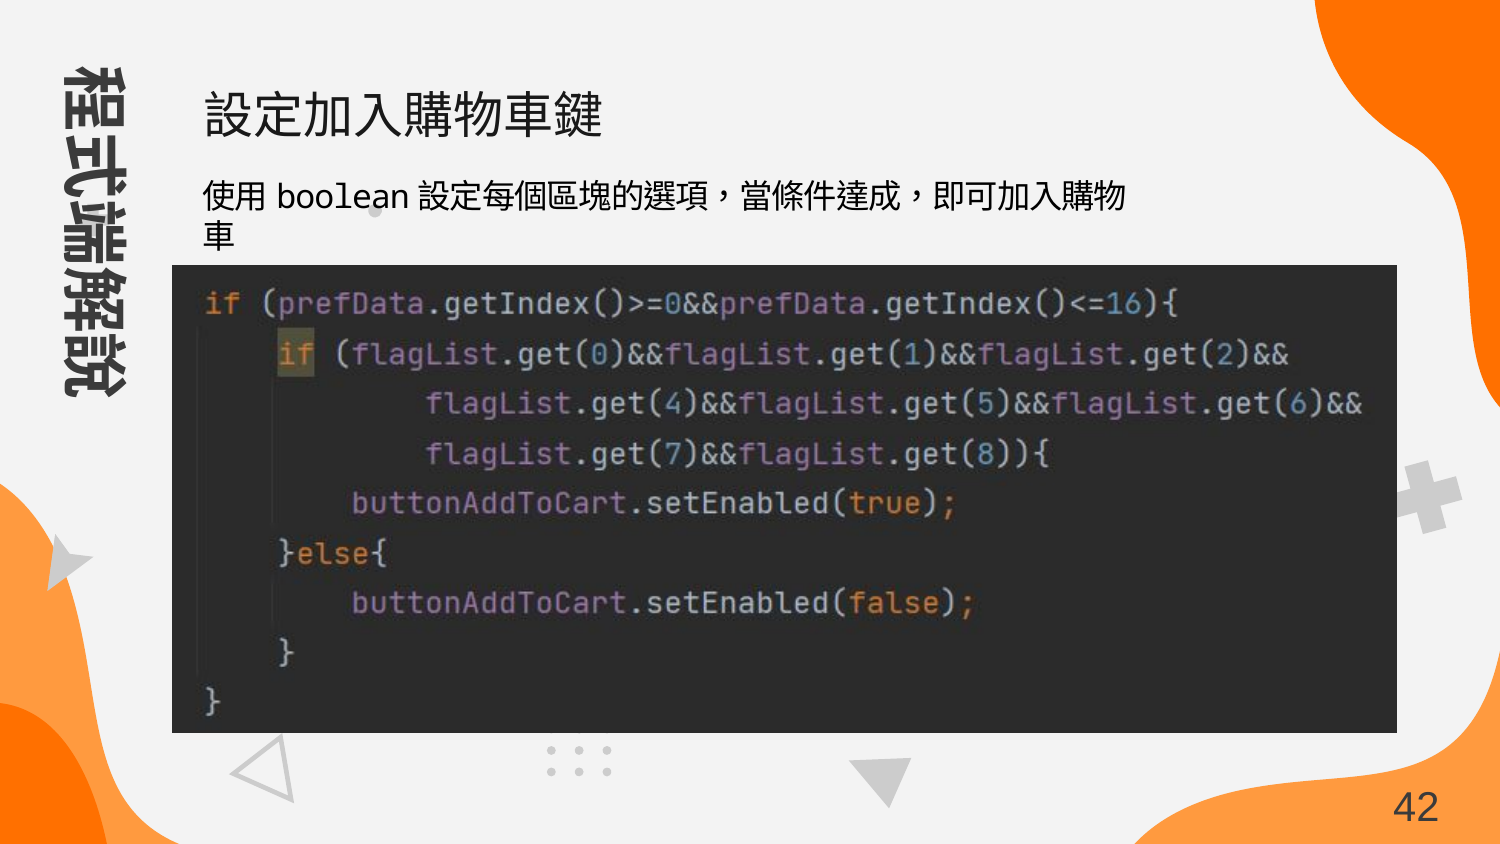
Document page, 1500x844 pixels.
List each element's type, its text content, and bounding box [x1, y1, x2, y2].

text_box 使用boolean設定每個區塊的選項，當條件達成，即可加入購物車 [188, 167, 1158, 246]
text_box 程式端解說 [39, 50, 155, 480]
picture [172, 265, 1397, 733]
title 設定加入購物車鍵 [188, 81, 744, 146]
slide_number 41 [1104, 782, 1455, 828]
